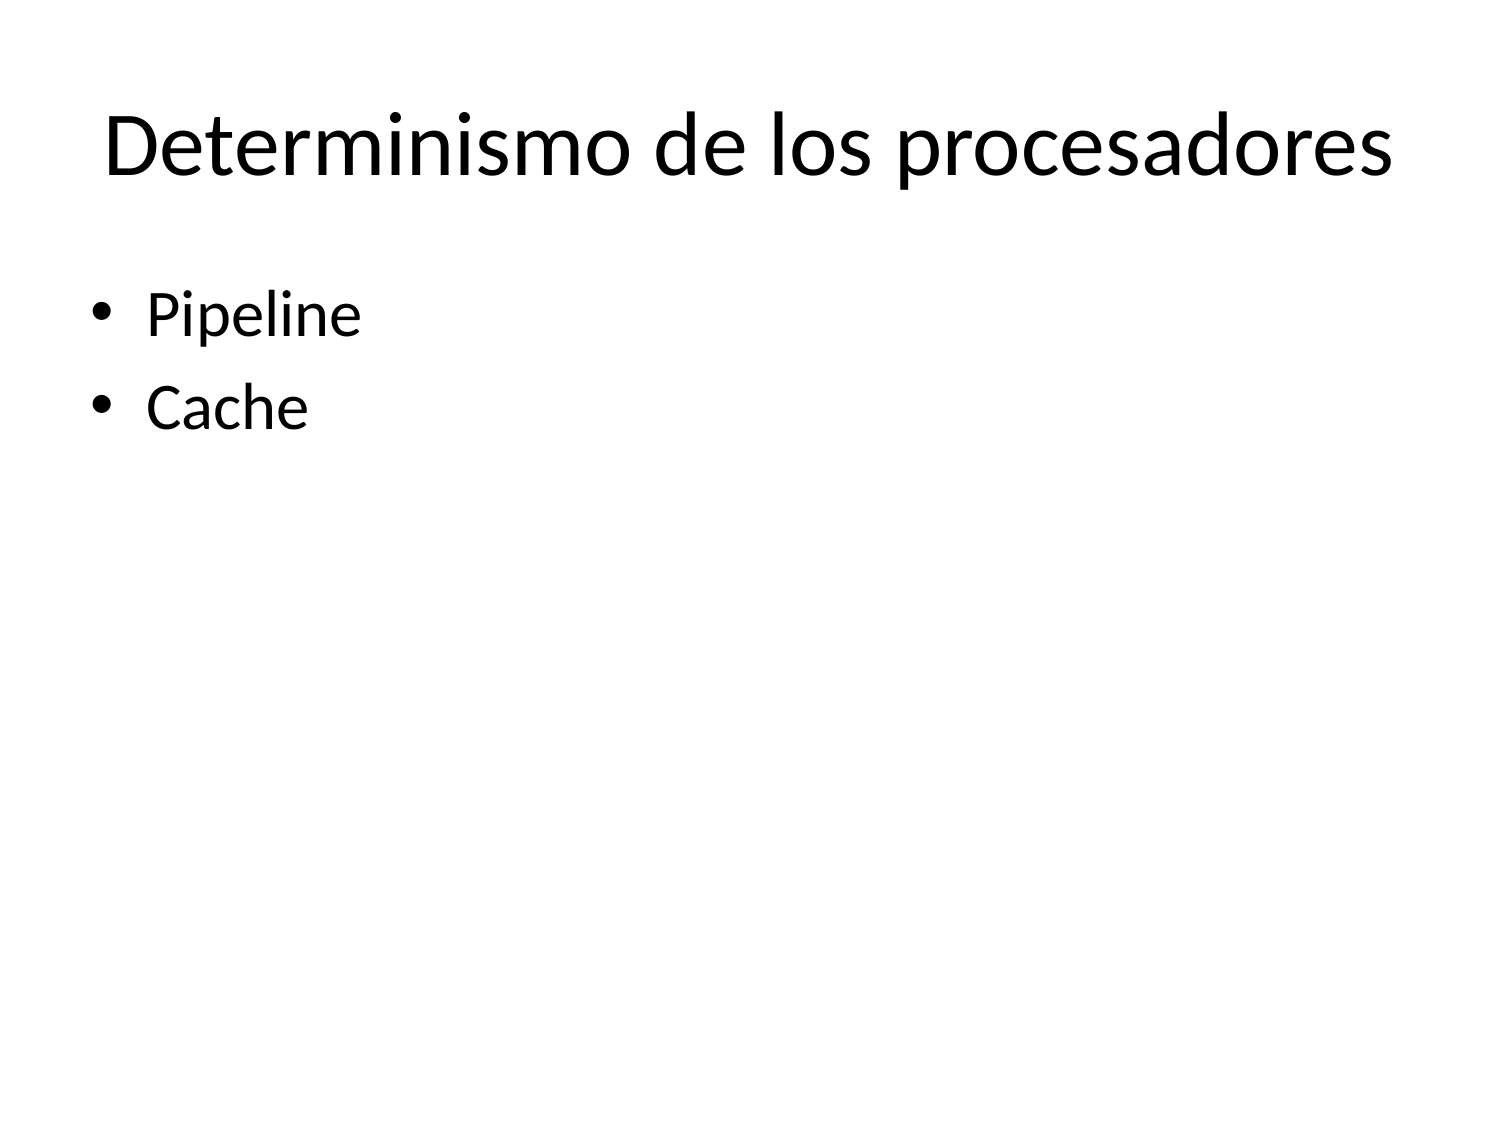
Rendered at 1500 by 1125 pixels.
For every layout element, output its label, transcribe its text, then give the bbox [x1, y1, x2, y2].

list Pipeline Cache [75, 262, 1425, 1005]
title Determinismo de los procesadores [75, 45, 1425, 233]
